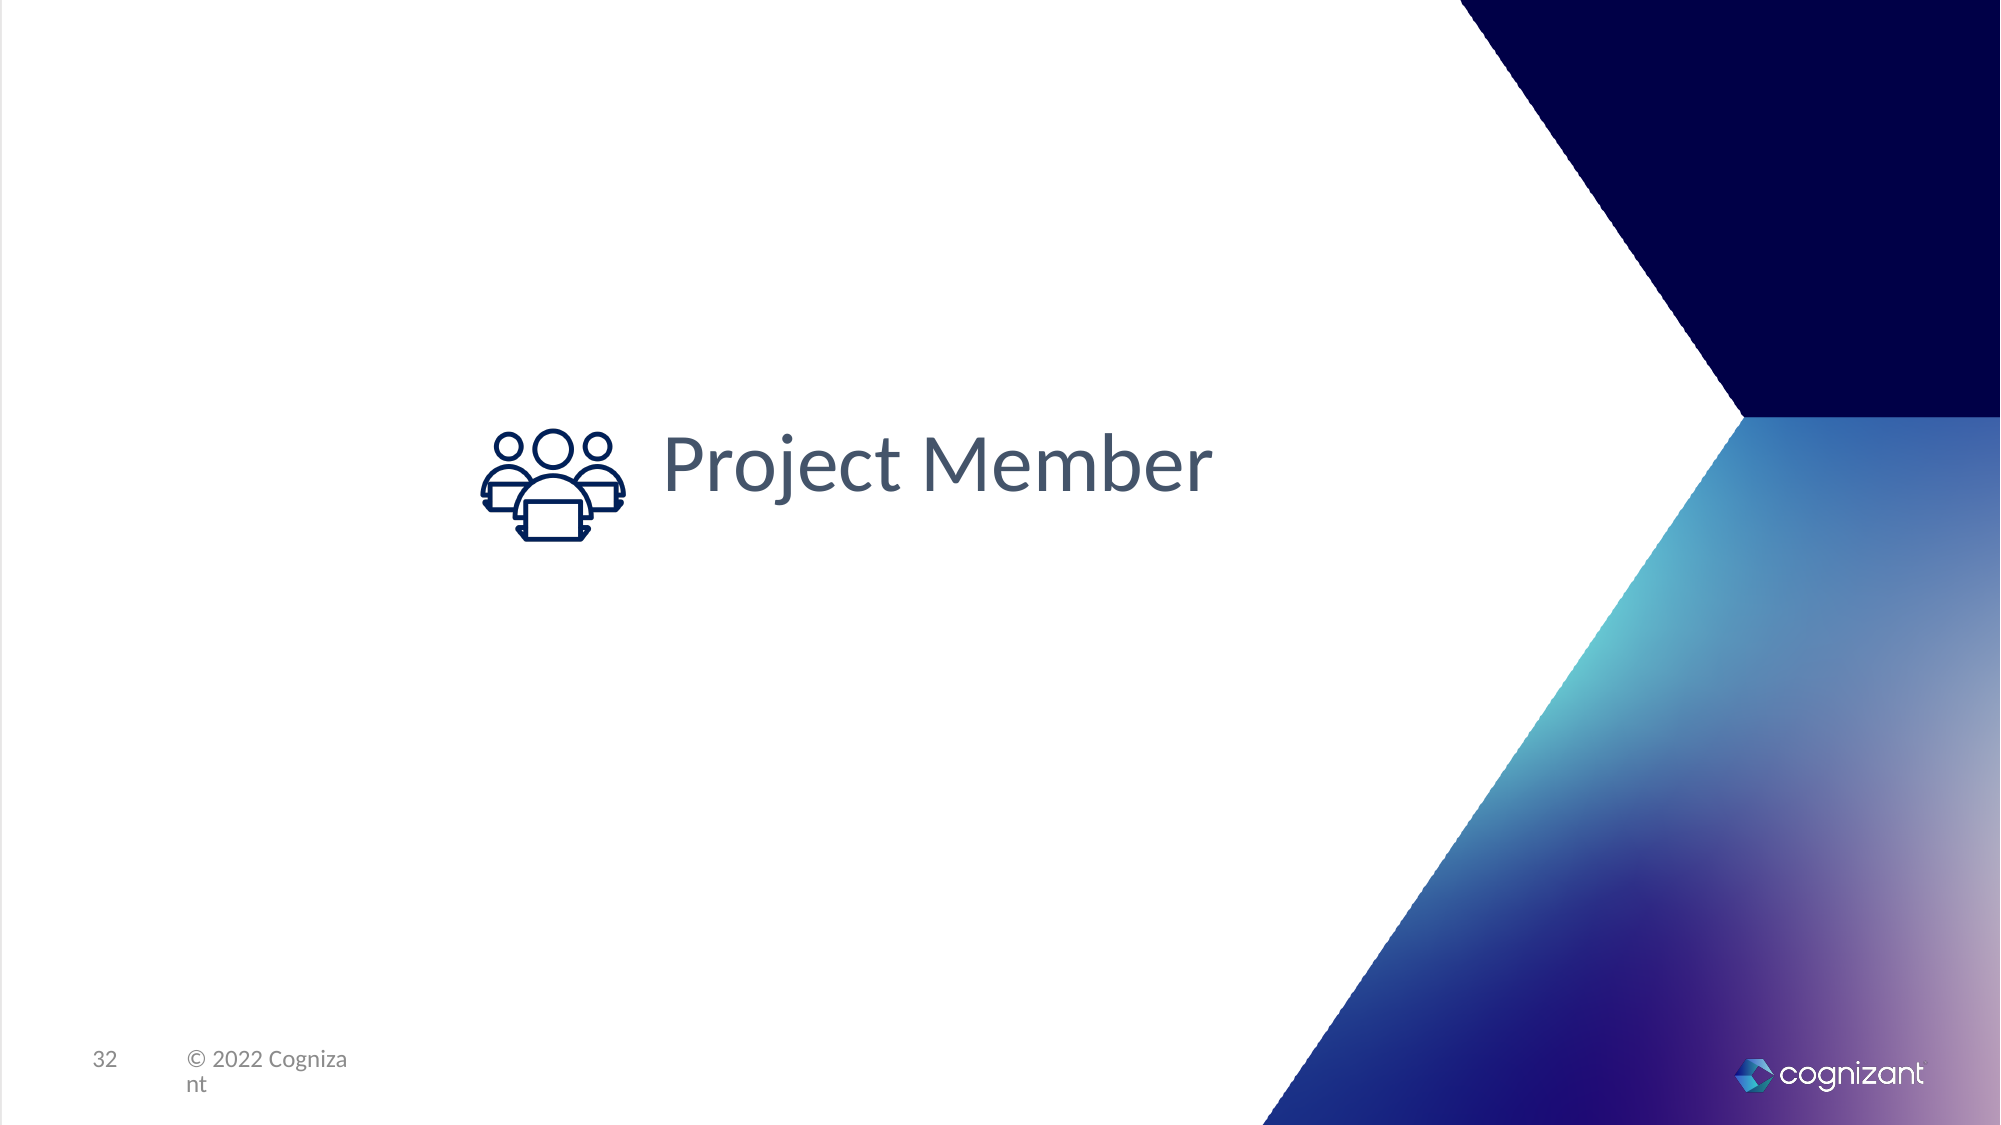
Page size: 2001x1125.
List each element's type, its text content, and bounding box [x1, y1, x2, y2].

slide_number 32 [75, 1027, 133, 1088]
text_box Project Member [556, 396, 1256, 521]
picture [1, 0, 2000, 1125]
footer © 2022 Cognizant [171, 1027, 368, 1088]
